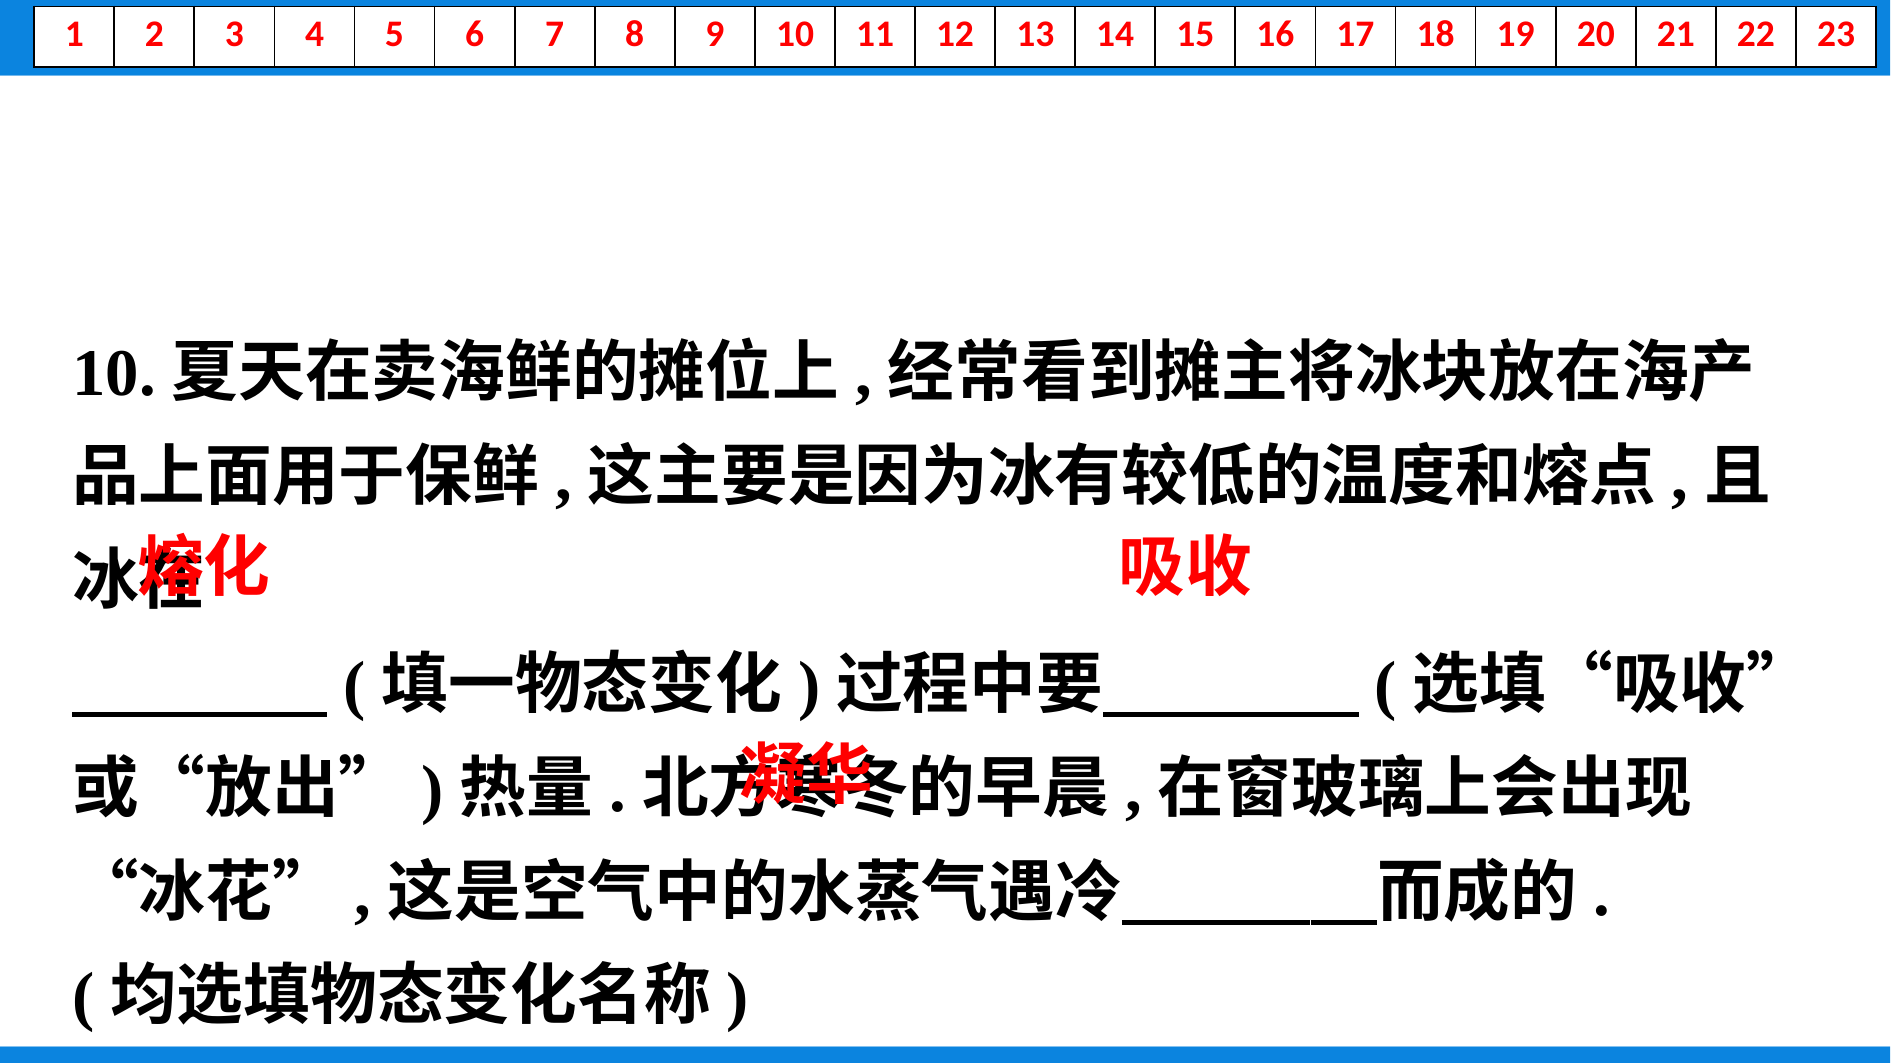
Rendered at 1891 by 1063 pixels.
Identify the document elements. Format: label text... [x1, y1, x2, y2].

text_box 10.夏天在卖海鲜的摊位上,经常看到摊主将冰块放在海产品上面用于保鲜,这主要是因为冰有较低的温度和熔点,且冰在 (填一物态变化)过程中要 (选填“吸收”或“放出”)热量.北方寒冬的早晨,在窗玻璃上会出现“冰花”,这是空气中的水蒸气遇冷 而成的. (均选填物态变化名称) [57, 297, 1835, 1040]
text_box 吸收 [1036, 520, 1389, 608]
text_box 凝华 [657, 728, 1010, 816]
picture [0, 0, 1891, 1063]
text_box 熔化 [55, 520, 408, 608]
